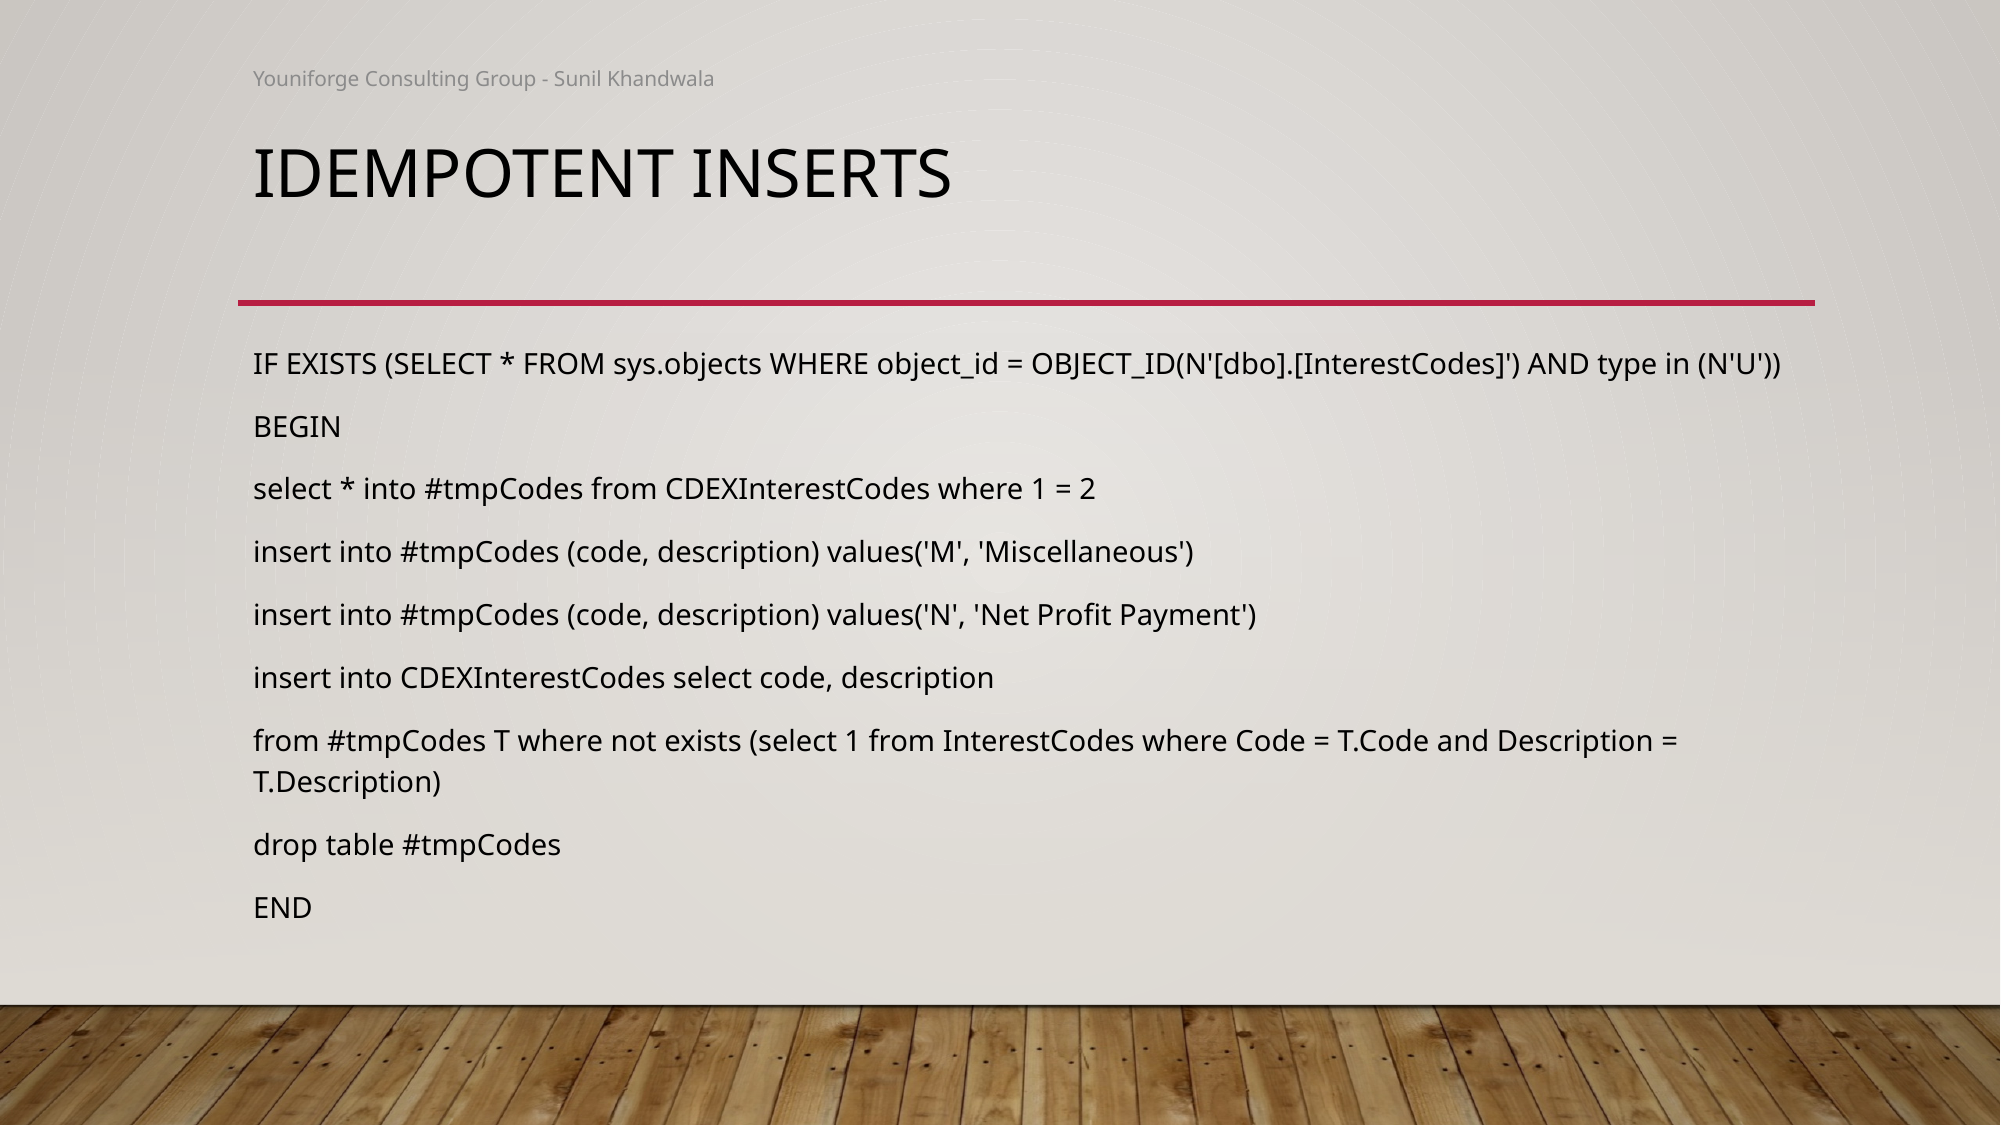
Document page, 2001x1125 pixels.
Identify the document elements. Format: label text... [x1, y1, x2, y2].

list IF EXISTS (SELECT * FROM sys.objects WHERE object_id = OBJECT_ID(N'[dbo].[InterestCodes]') AND type in (N'U')) BEGIN select * into #tmpCodes from CDEXInterestCodes where 1 = 2 insert into #tmpCodes (code, description) values('M', 'Miscellaneous') insert into #tmpCodes (code, description) values('N', 'Net Profit Payment') insert into CDEXInterestCodes select code, description from #tmpCodes T where not exists (select 1 from InterestCodes where Code = T.Code and Description = T.Description) drop table #tmpCodes END [238, 330, 1814, 897]
title Idempotent Inserts [238, 131, 1814, 305]
footer Youniforge Consulting Group - Sunil Khandwala [238, 54, 1213, 105]
picture [0, 1005, 2000, 1125]
